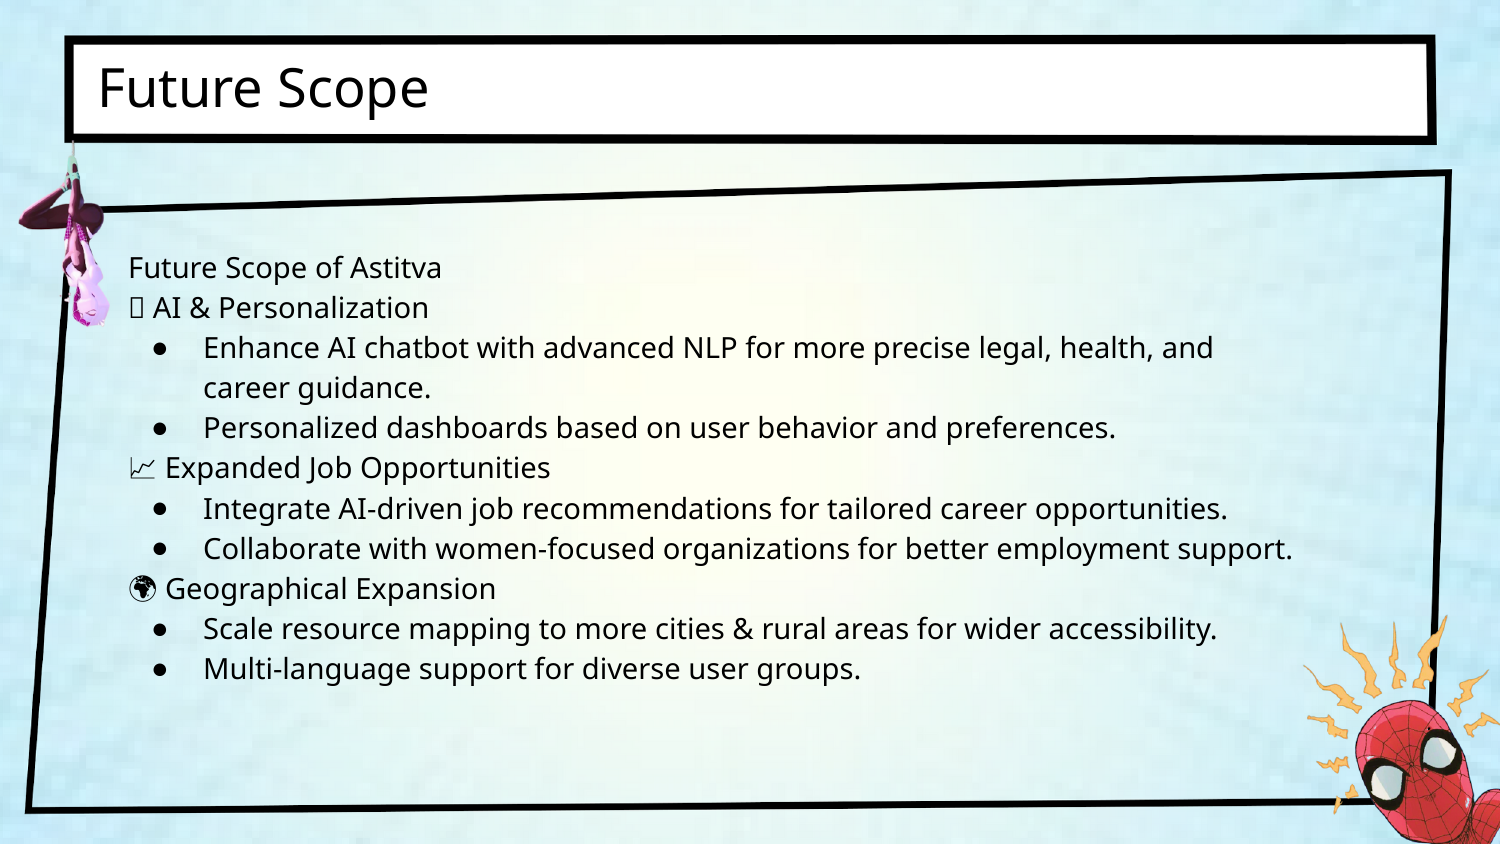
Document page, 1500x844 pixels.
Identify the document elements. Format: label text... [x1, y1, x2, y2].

text_box [412, 229, 1391, 776]
text_box Future Scope [82, 38, 1408, 107]
text_box [0, 0, 1500, 844]
text_box Future Scope of Astitva 🚀 AI & Personalization Enhance AI chatbot with advanced NLP for more precise legal, health, and career guidance. Personalized dashboards based on user behavior and preferences. 📈 Expanded Job Opportunities Integrate AI-driven job recommendations for tailored career opportunities. Collaborate with women-focused organizations for better employment support. 🌍 Geographical Expansion Scale resource mapping to more cities & rural areas for wider accessibility. Multi-language support for diverse user groups. [113, 228, 1317, 763]
